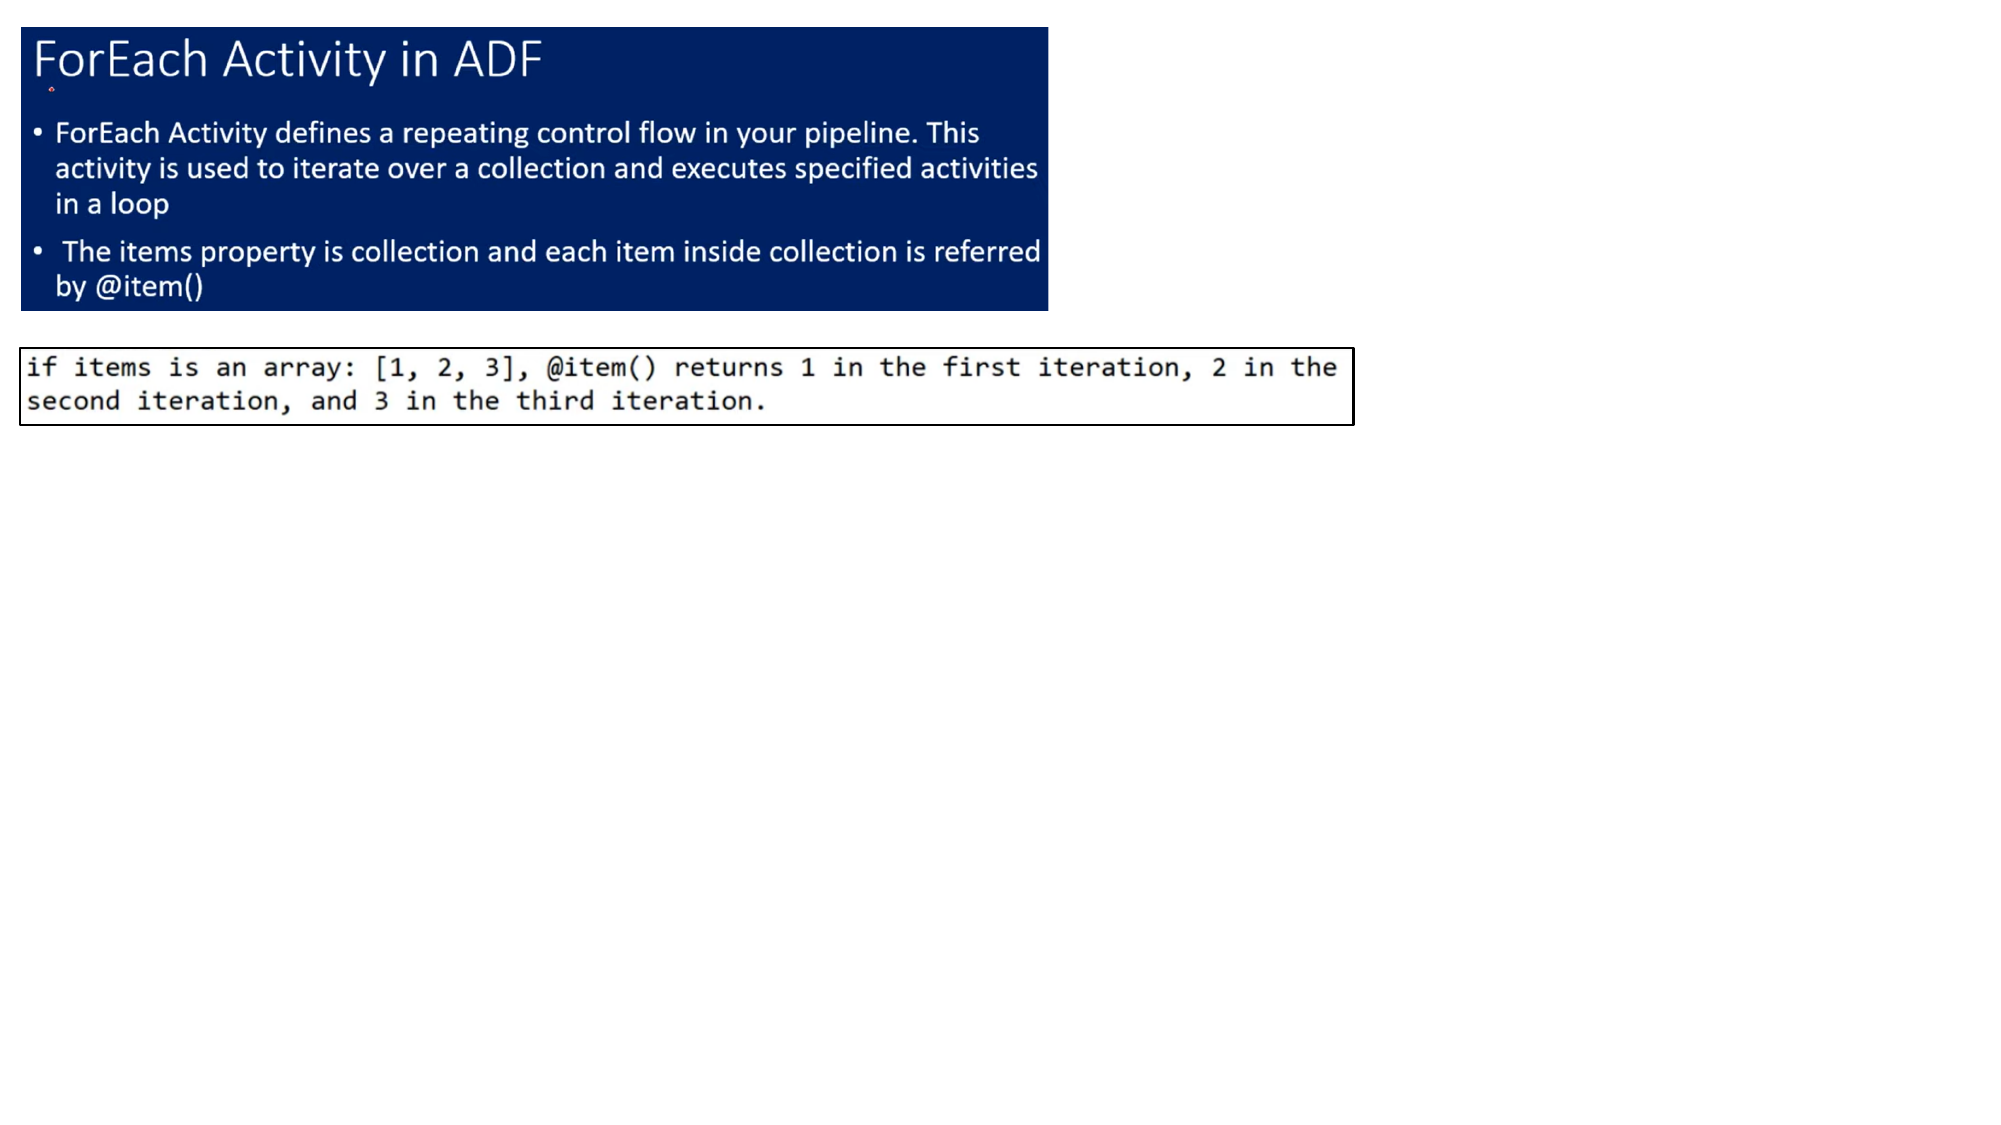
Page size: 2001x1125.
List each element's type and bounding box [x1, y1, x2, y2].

picture [21, 27, 1049, 311]
picture [21, 348, 1353, 424]
